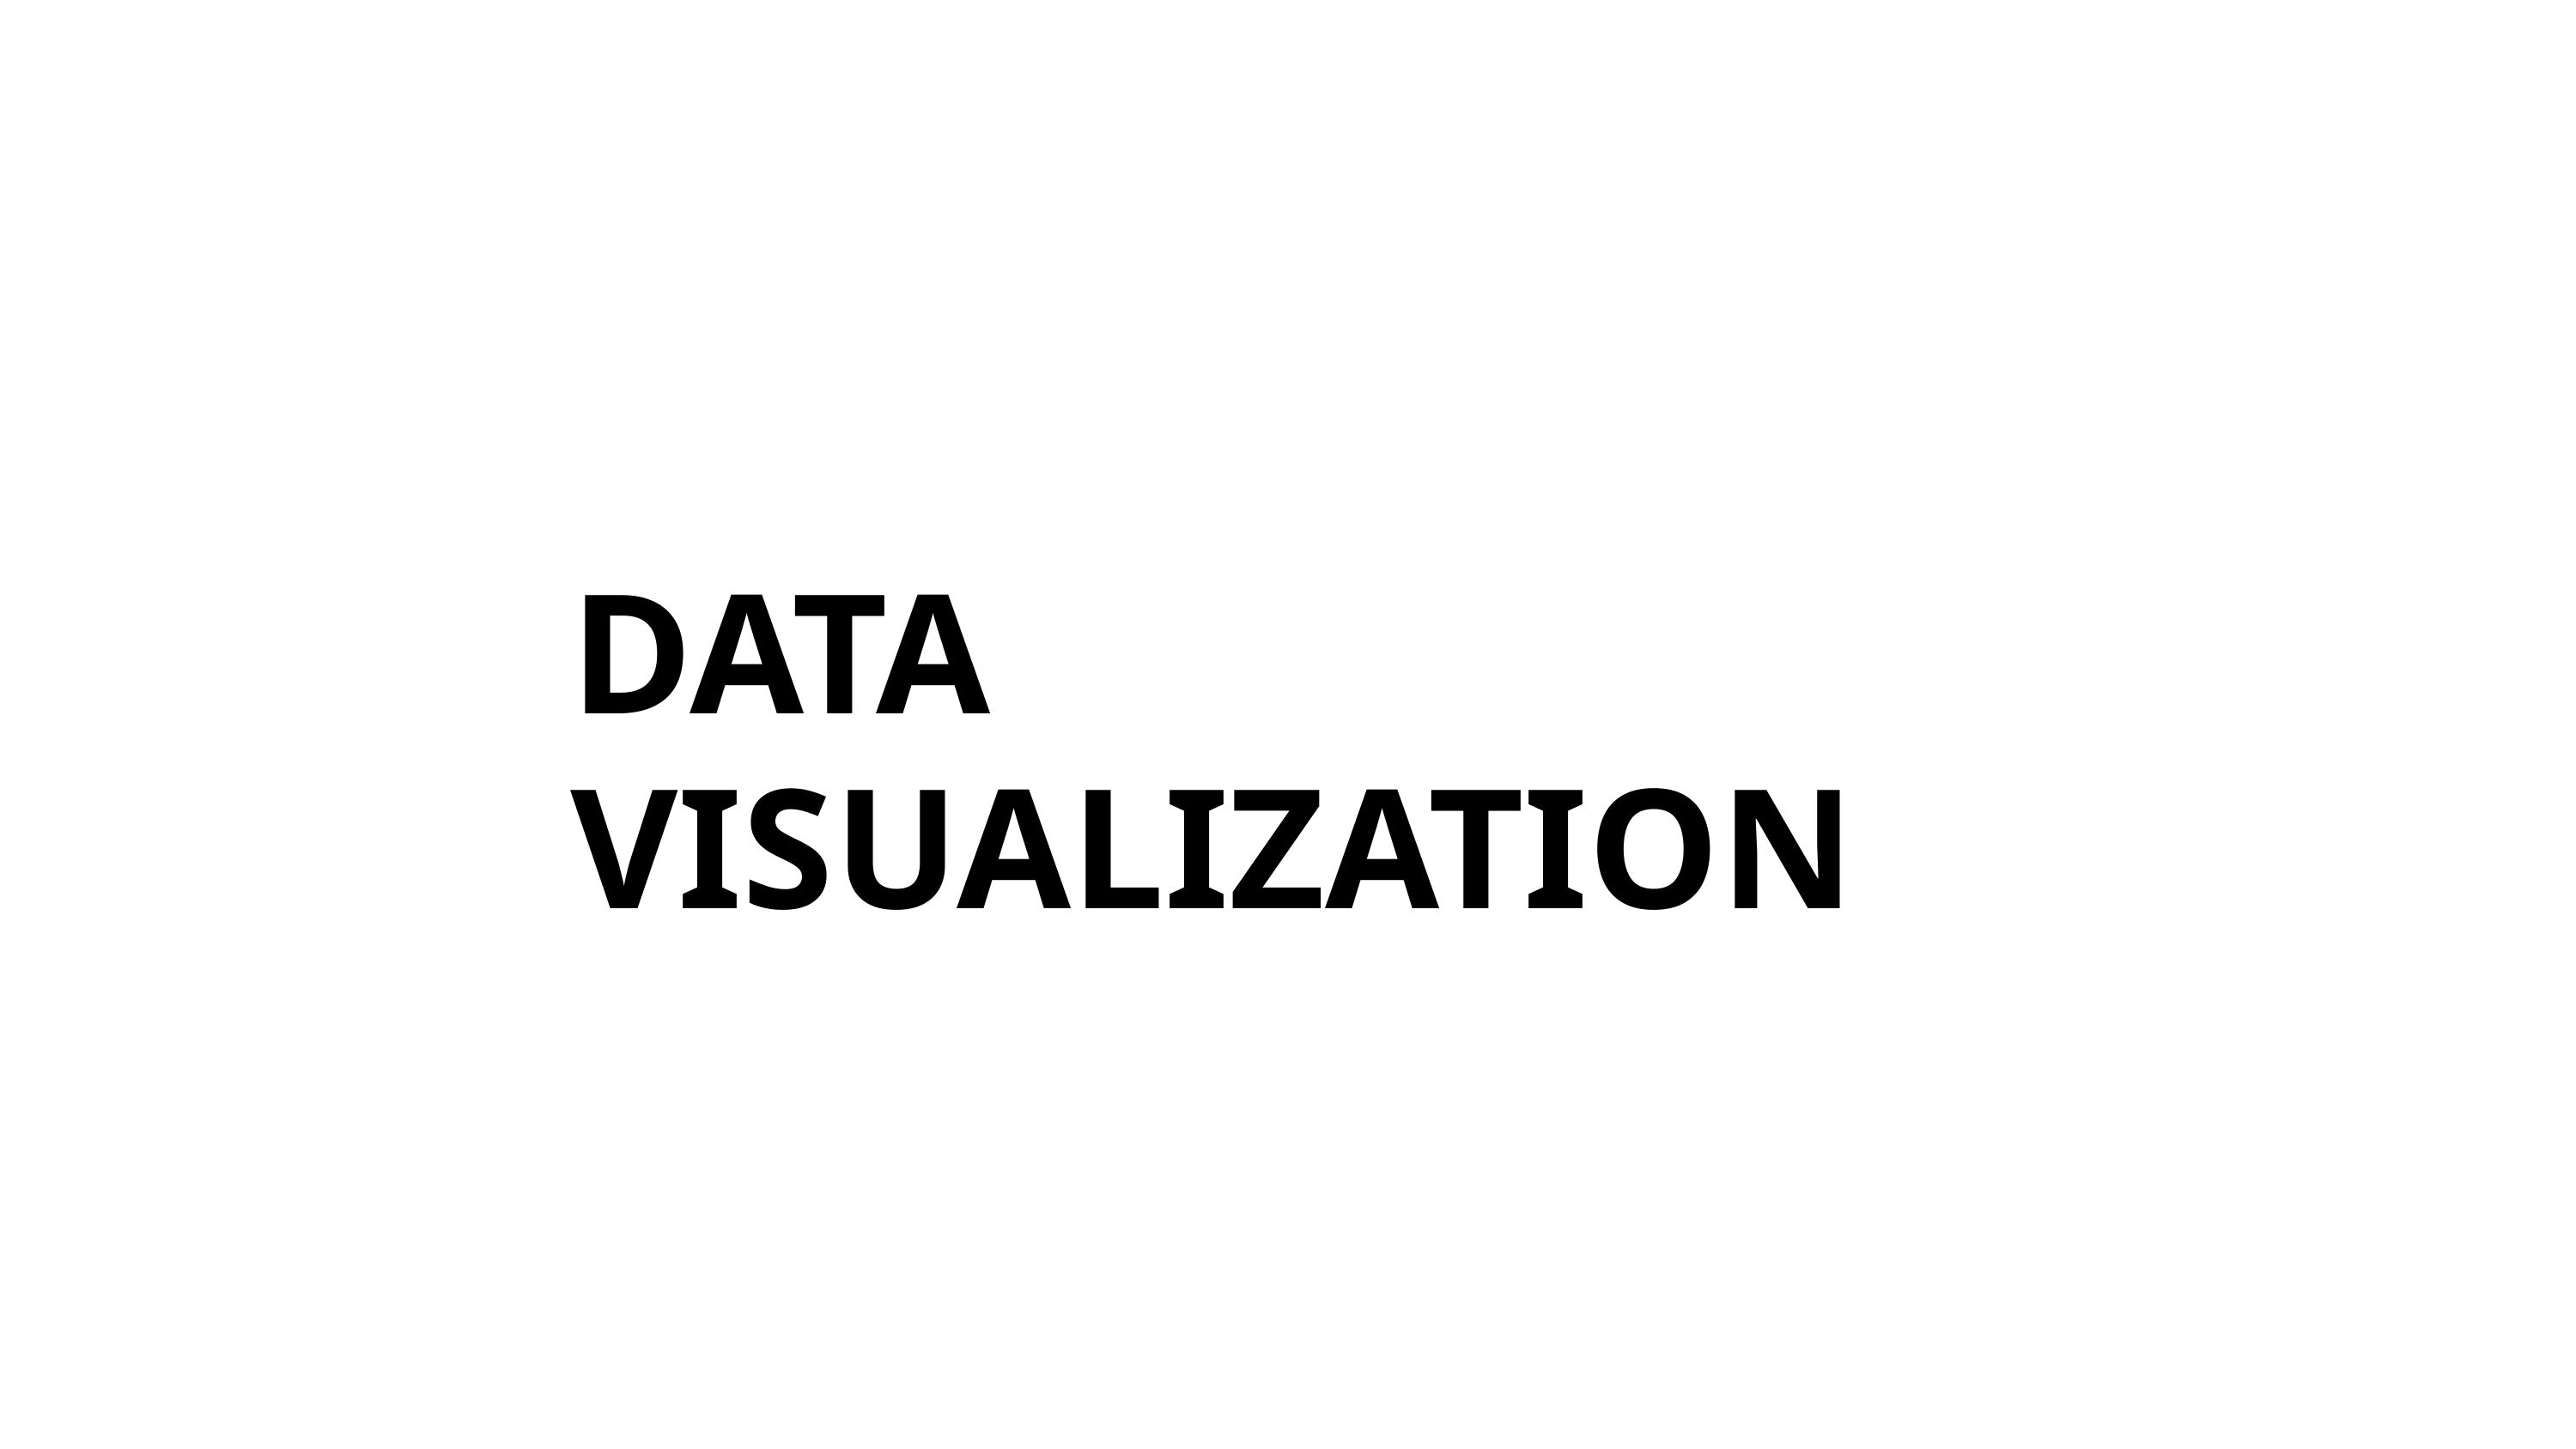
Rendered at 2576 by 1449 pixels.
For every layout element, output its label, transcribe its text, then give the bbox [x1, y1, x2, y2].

text_box DATA VISUALIZATION [570, 550, 2209, 943]
